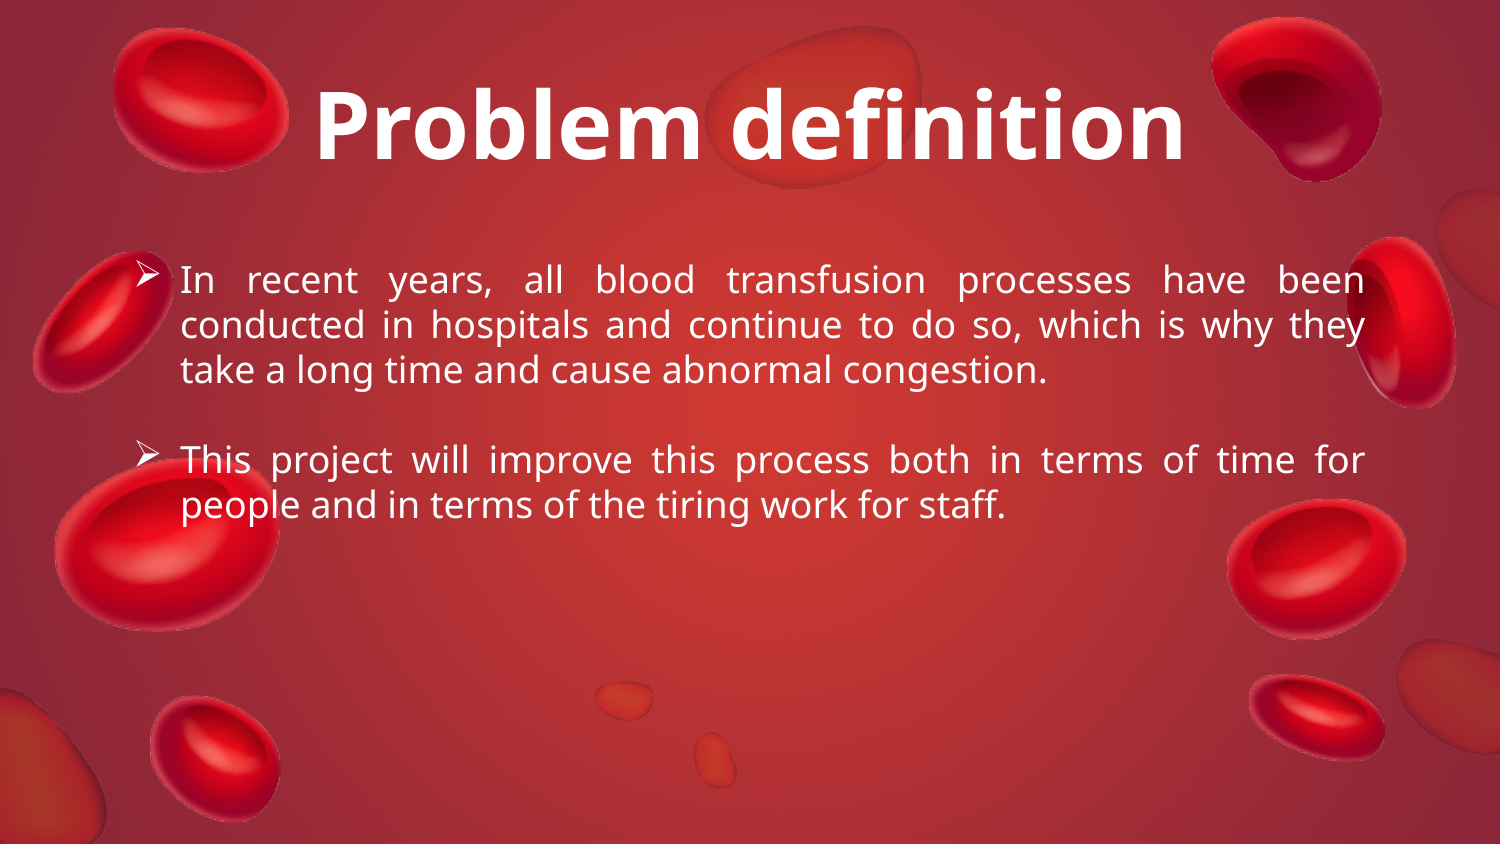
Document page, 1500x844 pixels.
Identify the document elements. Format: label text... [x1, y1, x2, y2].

picture [0, 0, 1500, 844]
subtitle In recent years, all blood transfusion processes have been conducted in hospitals and continue to do so, which is why they take a long time and cause abnormal congestion. This project will improve this process both in terms of time for people and in terms of the tiring work for staff. [118, 191, 1382, 590]
title Problem definition [118, 53, 1382, 191]
